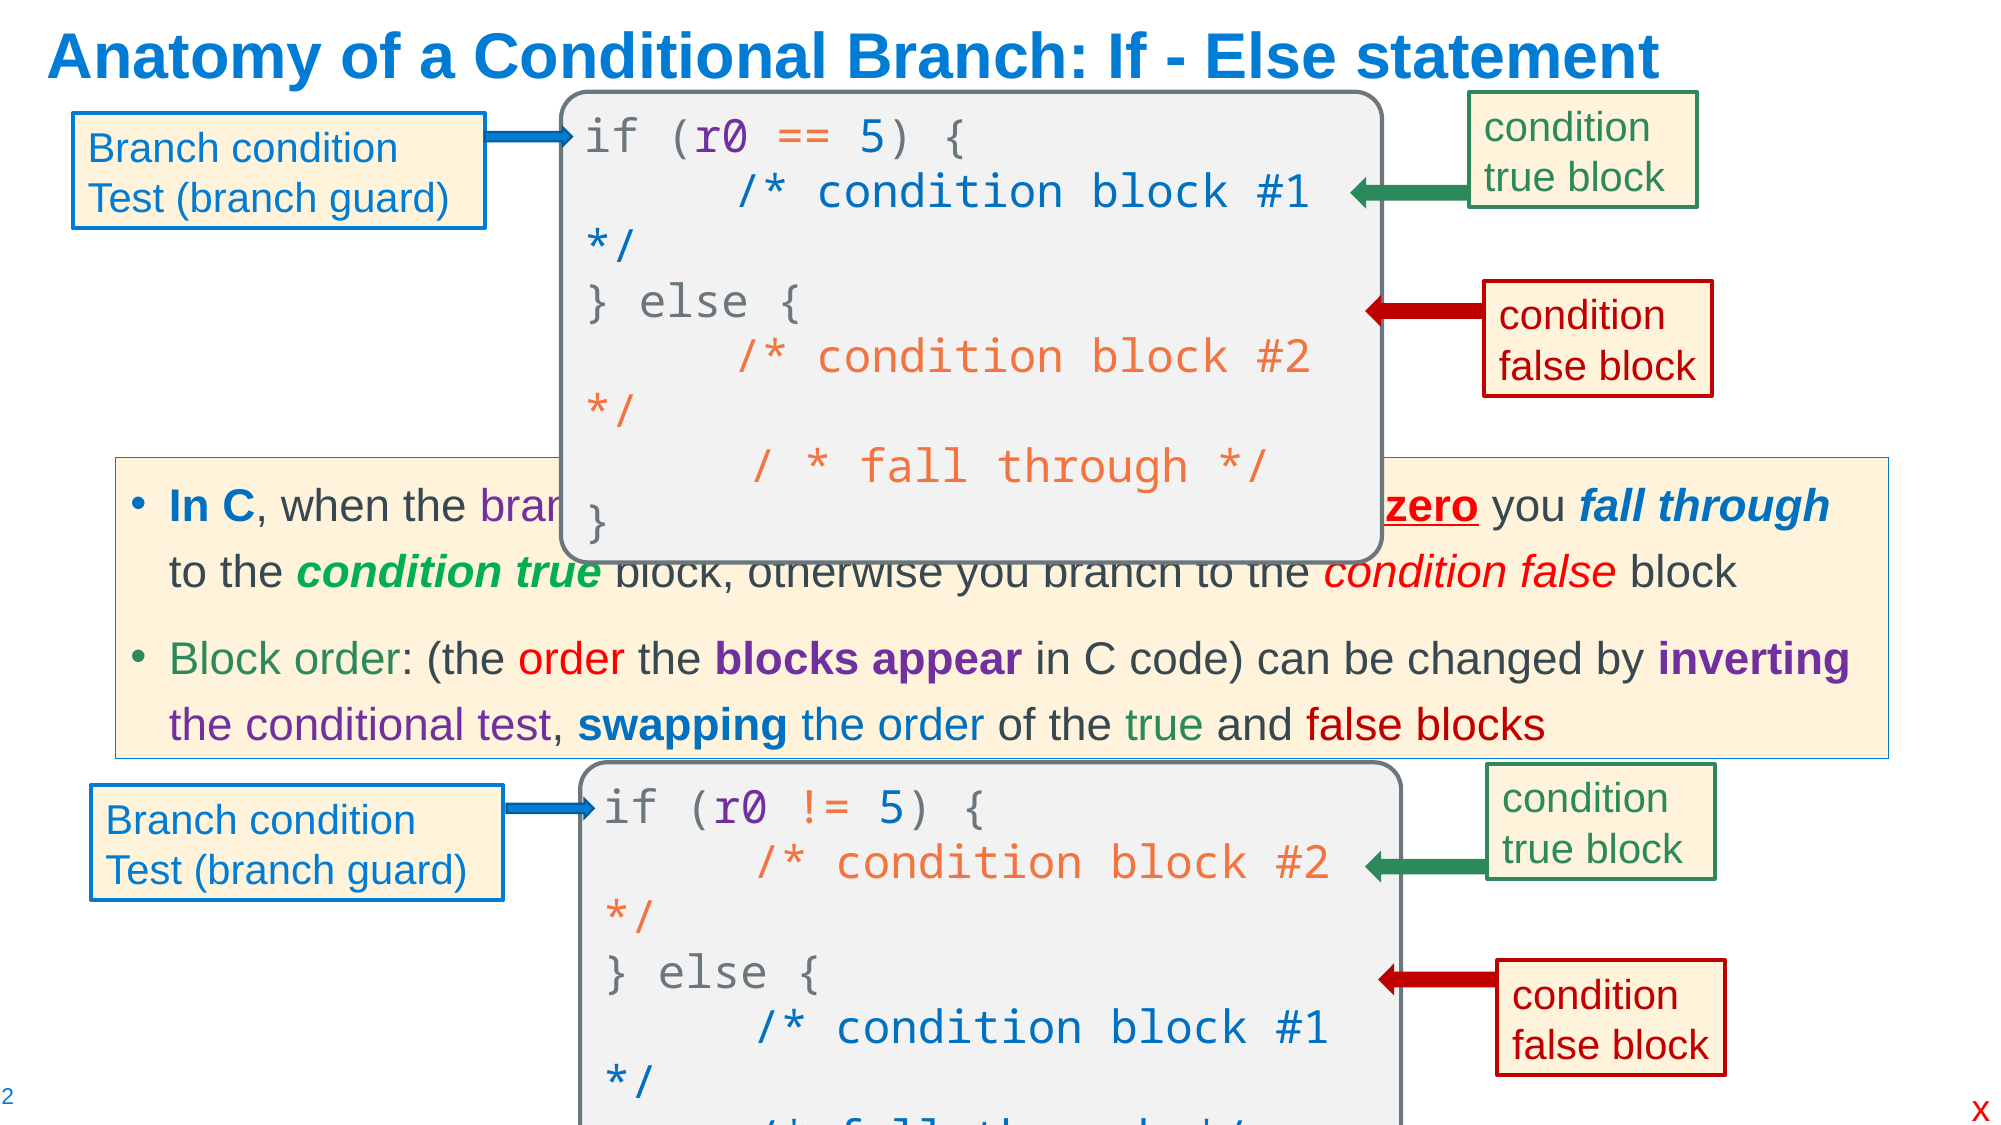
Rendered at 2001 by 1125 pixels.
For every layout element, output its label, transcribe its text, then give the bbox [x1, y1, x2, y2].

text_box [1379, 960, 1725, 1077]
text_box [90, 785, 594, 902]
text_box if (r0 == 5) { /* condition block #1 */ } else { /* condition block #2 */ / * fall through */ } [560, 91, 1383, 563]
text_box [1351, 91, 1697, 208]
title Anatomy of a Conditional Branch: If - Else statement [31, 31, 1957, 99]
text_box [72, 113, 572, 230]
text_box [1366, 763, 1715, 881]
text_box x [1956, 1076, 2000, 1125]
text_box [1366, 280, 1712, 397]
text_box if (r0 != 5) { /* condition block #2 */ } else { /* condition block #1 */ /* fall through */ } [580, 762, 1402, 1125]
list In C, when the branch guard (condition test) evaluates non-zero you fall through to the condition true block, otherwise you branch to the condition false block Block order: (the order the blocks appear in C code) can be changed by inverting the conditional test, swapping the order of the true and false blocks [115, 457, 1889, 759]
